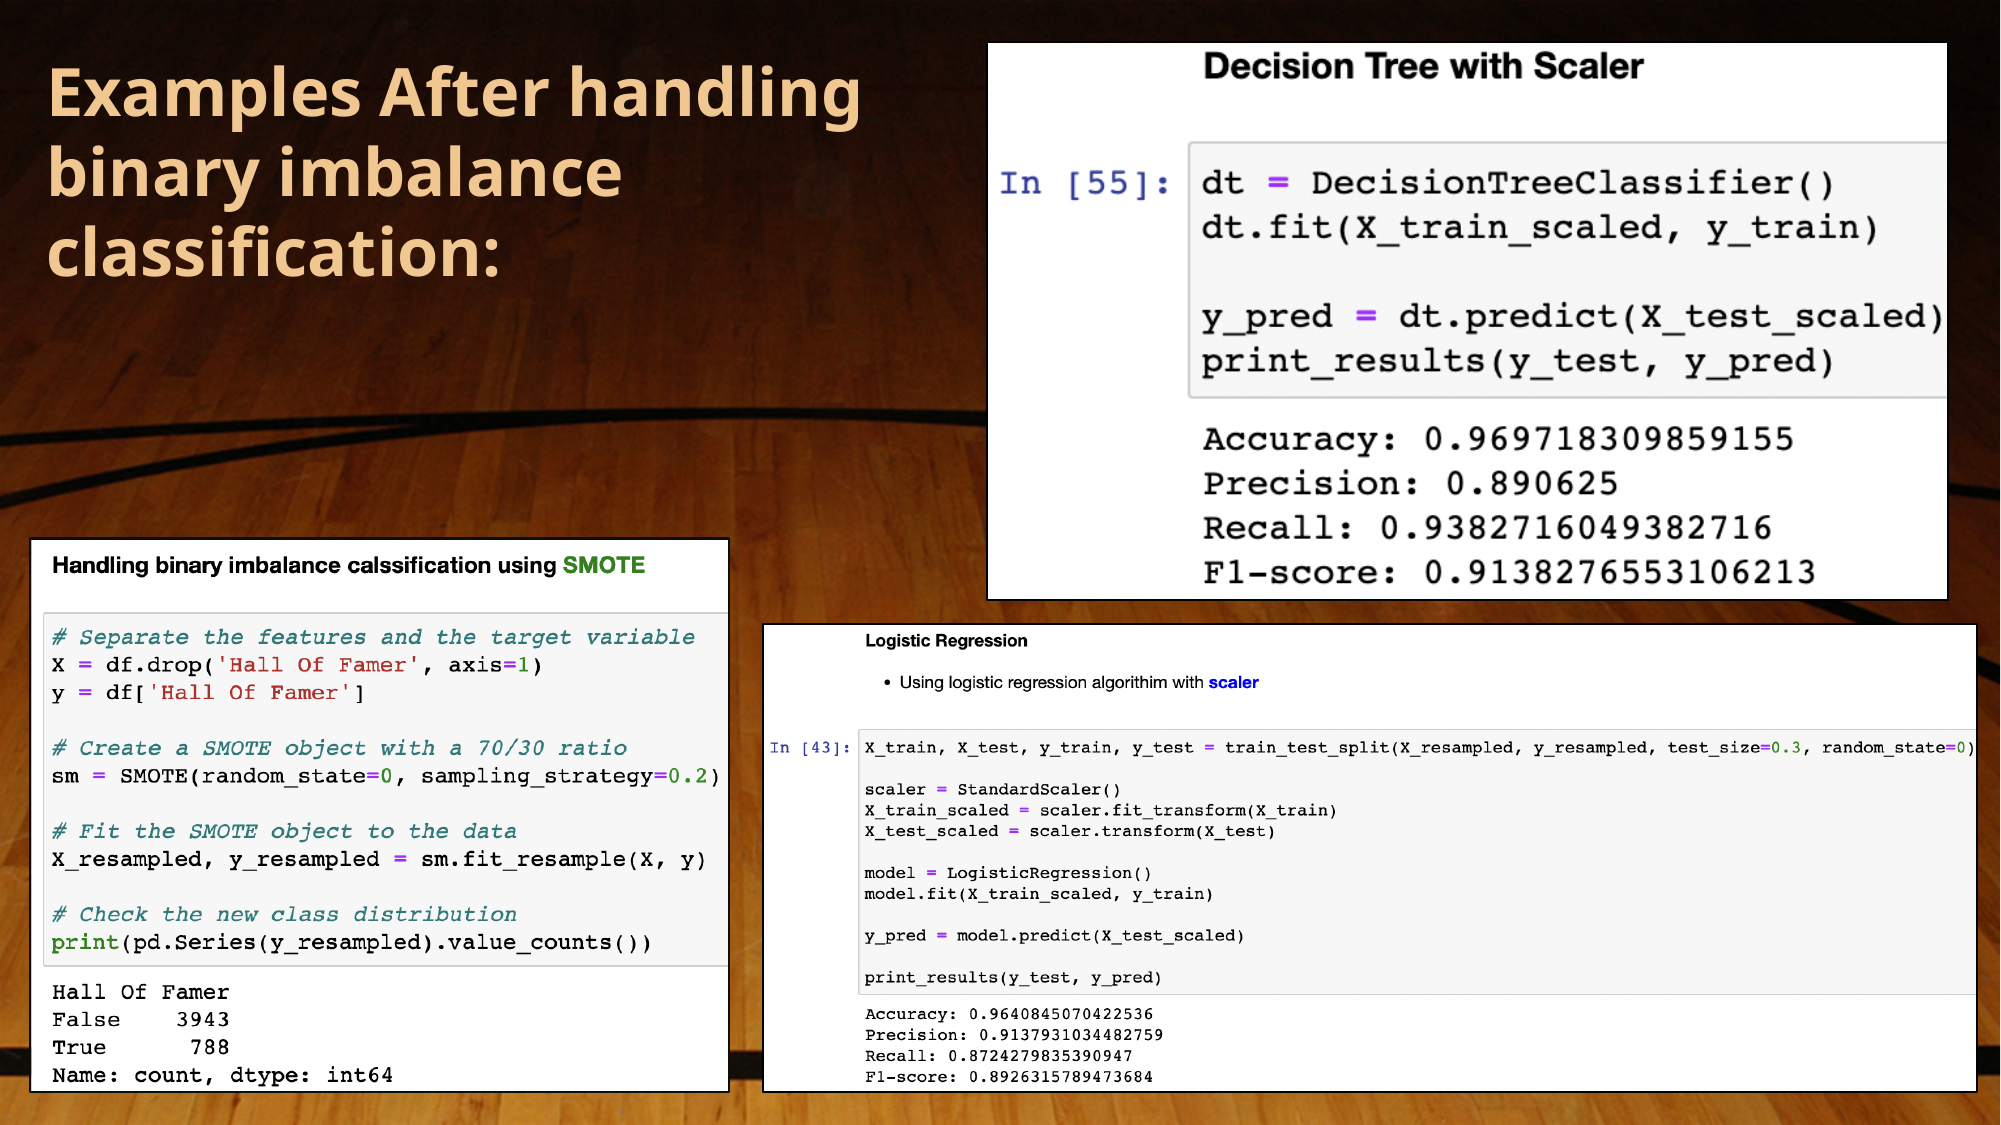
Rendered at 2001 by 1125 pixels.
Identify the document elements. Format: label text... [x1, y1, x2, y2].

picture [0, 0, 2001, 1125]
text_box Examples After handling binary imbalance classification: [31, 42, 988, 298]
